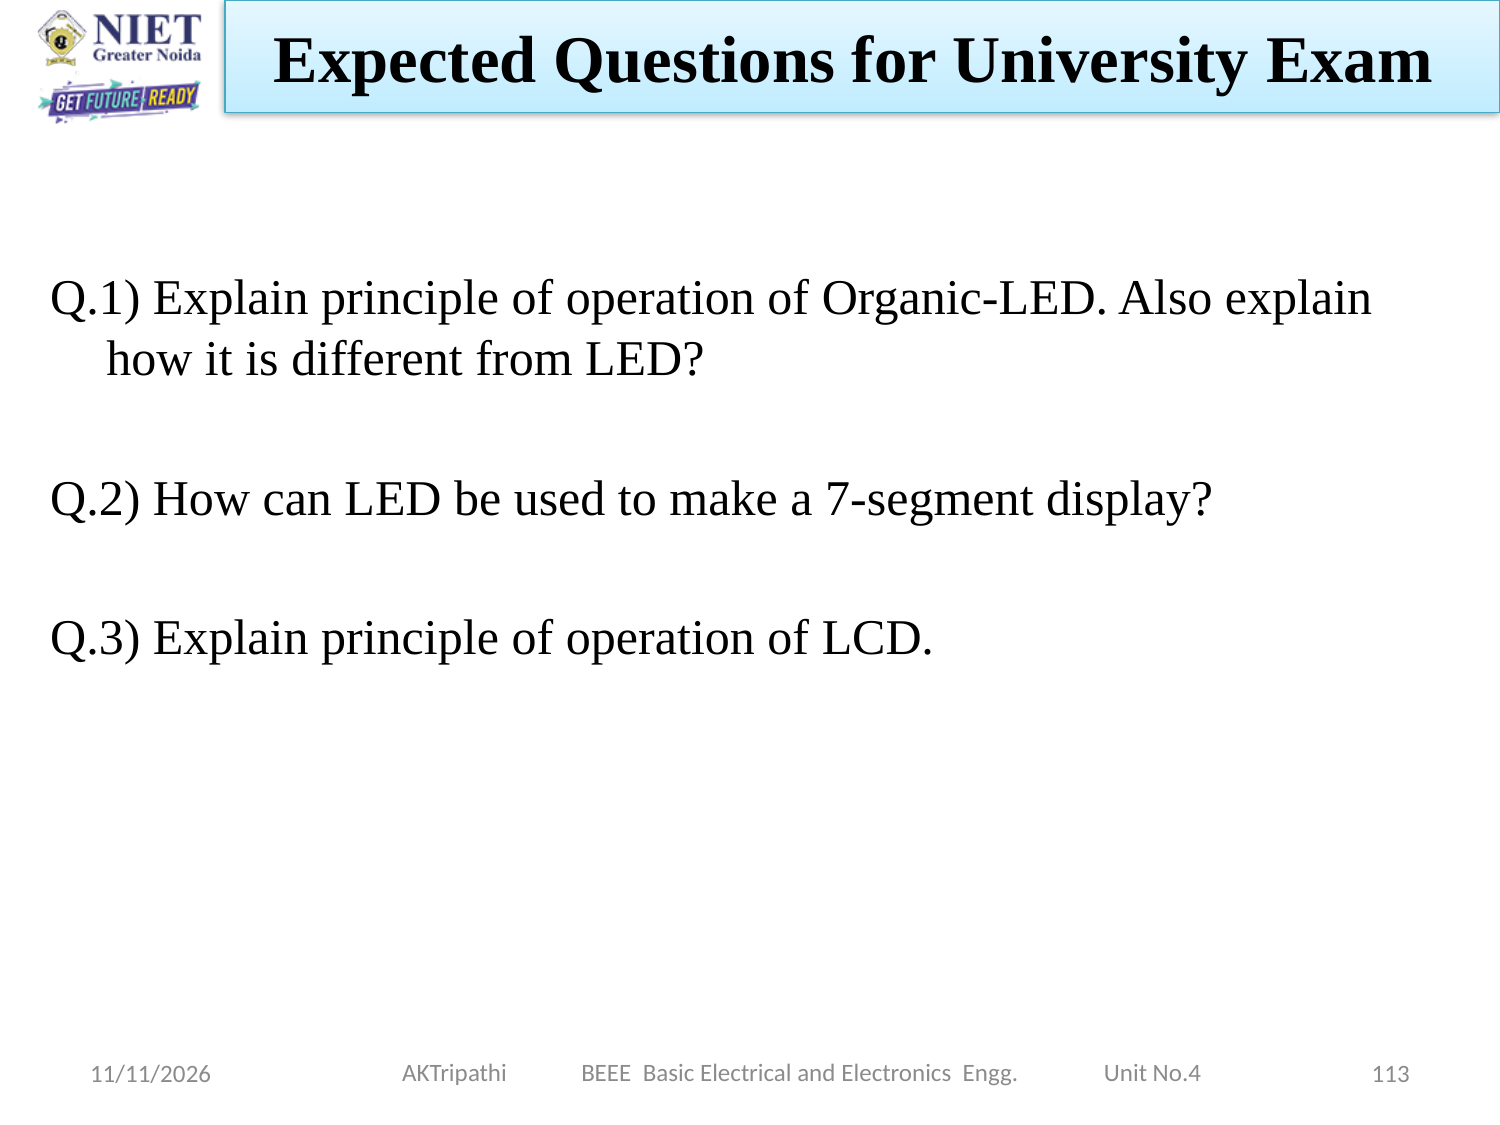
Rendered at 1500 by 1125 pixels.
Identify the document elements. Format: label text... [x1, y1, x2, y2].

slide_number 113 [1074, 1042, 1425, 1103]
footer AKTripathi BEEE Basic Electrical and Electronics Engg. Unit No.4 [375, 1041, 1231, 1102]
picture [0, 0, 238, 135]
list Q.1) Explain principle of operation of Organic-LED. Also explain how it is different from LED? Q.2) How can LED be used to make a 7-segment display? Q.3) Explain principle of operation of LCD. [35, 187, 1477, 1067]
text_box Expected Questions for University Exam [238, 0, 1500, 113]
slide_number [75, 1042, 425, 1103]
